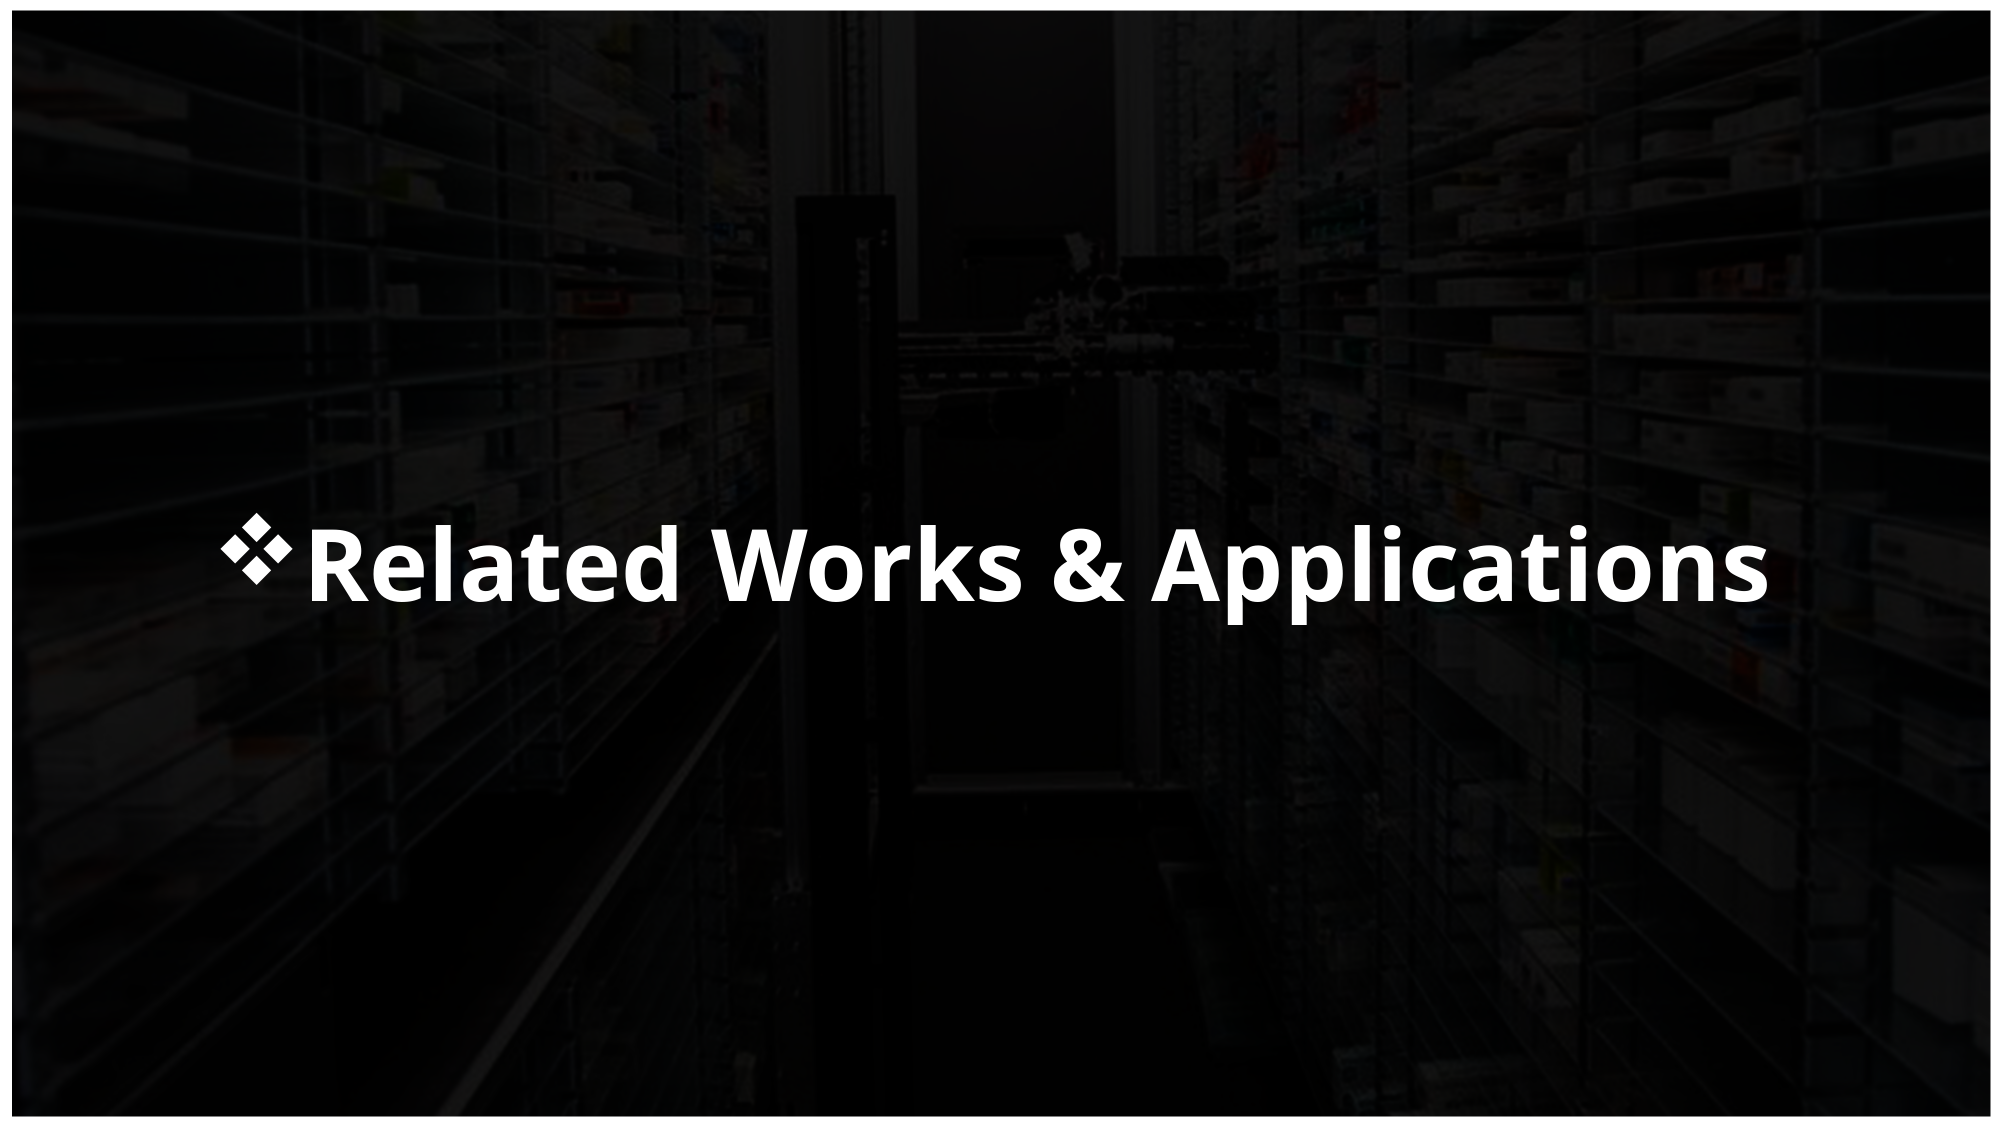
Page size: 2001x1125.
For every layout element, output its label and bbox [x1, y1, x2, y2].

list [0, 0, 2000, 1125]
